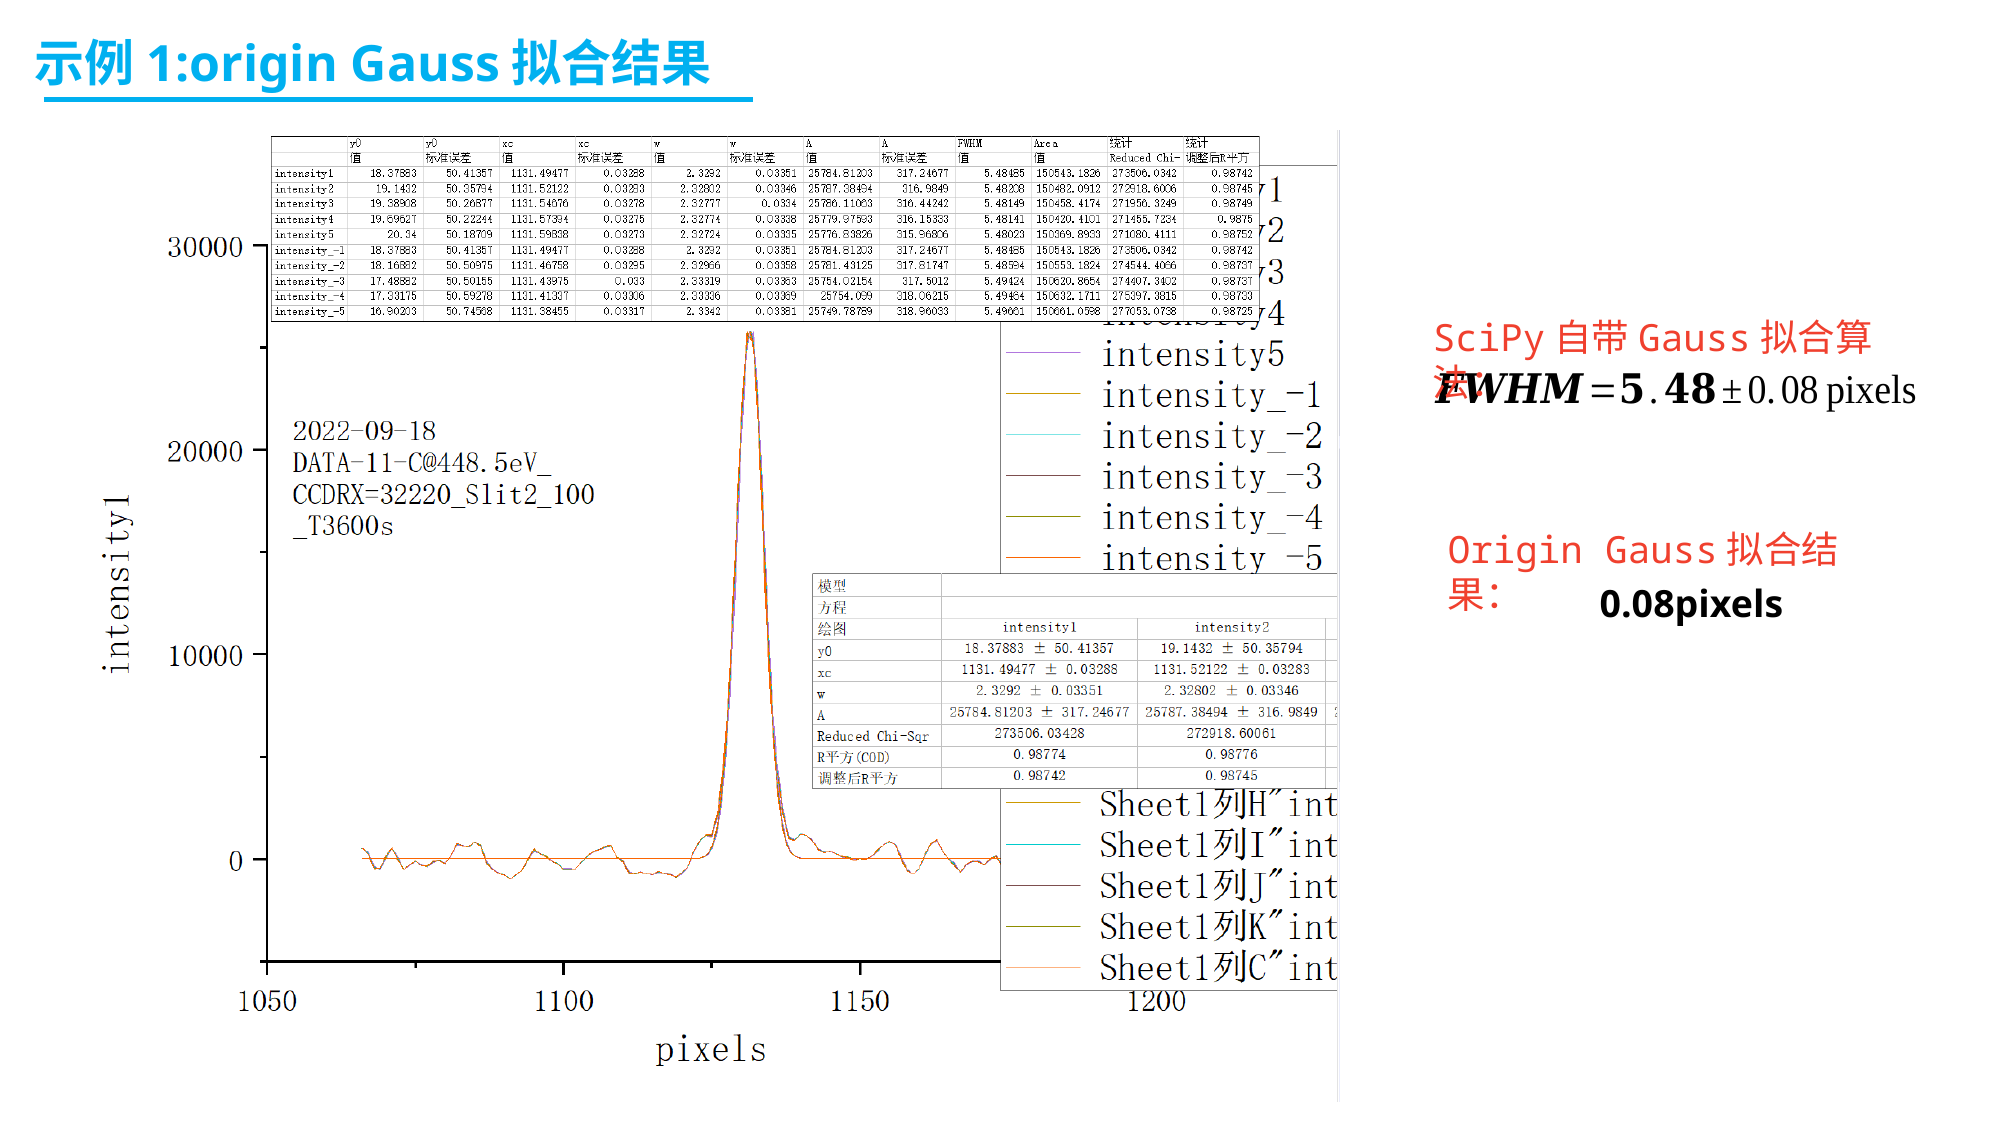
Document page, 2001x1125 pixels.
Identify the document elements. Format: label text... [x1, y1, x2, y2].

text_box 示例1:origin Gauss拟合结果 [19, 23, 783, 99]
picture [79, 130, 1340, 1102]
text_box SciPy自带Gauss拟合算法： [1418, 306, 1888, 412]
text_box Origin Gauss拟合结果： [1433, 519, 1888, 624]
